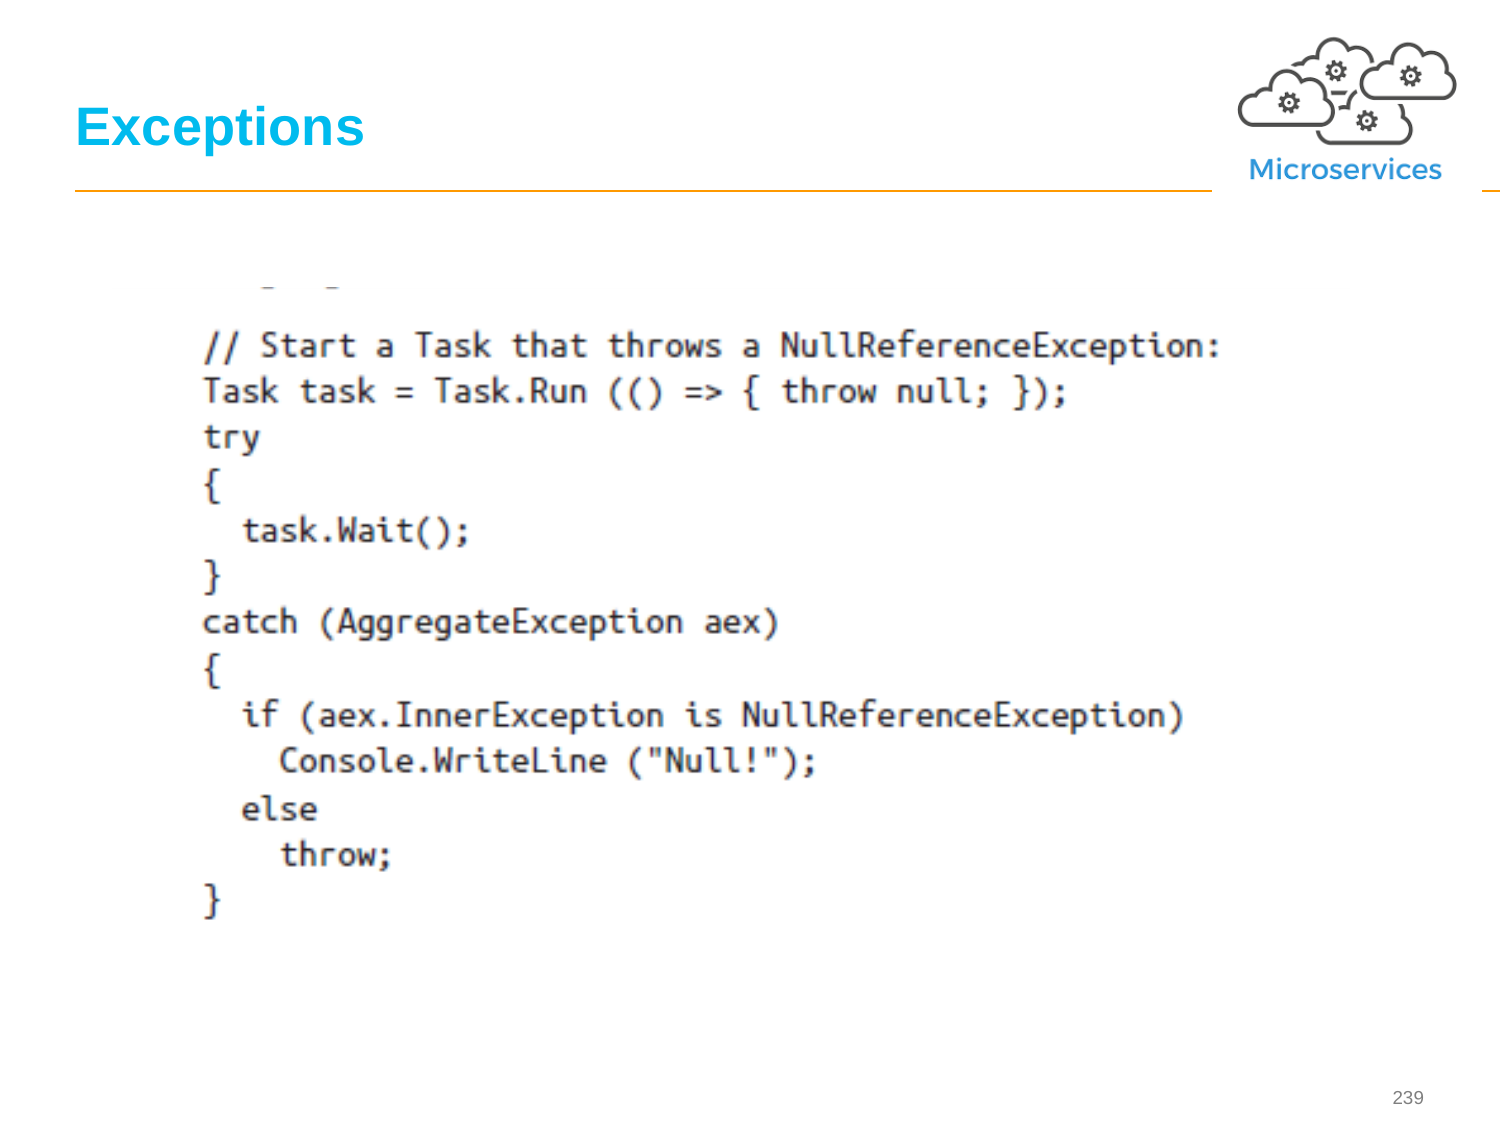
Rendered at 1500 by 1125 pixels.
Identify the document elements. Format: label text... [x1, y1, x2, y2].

title Exceptions [75, 27, 1422, 157]
picture [112, 287, 1350, 926]
picture [1212, 1, 1482, 203]
